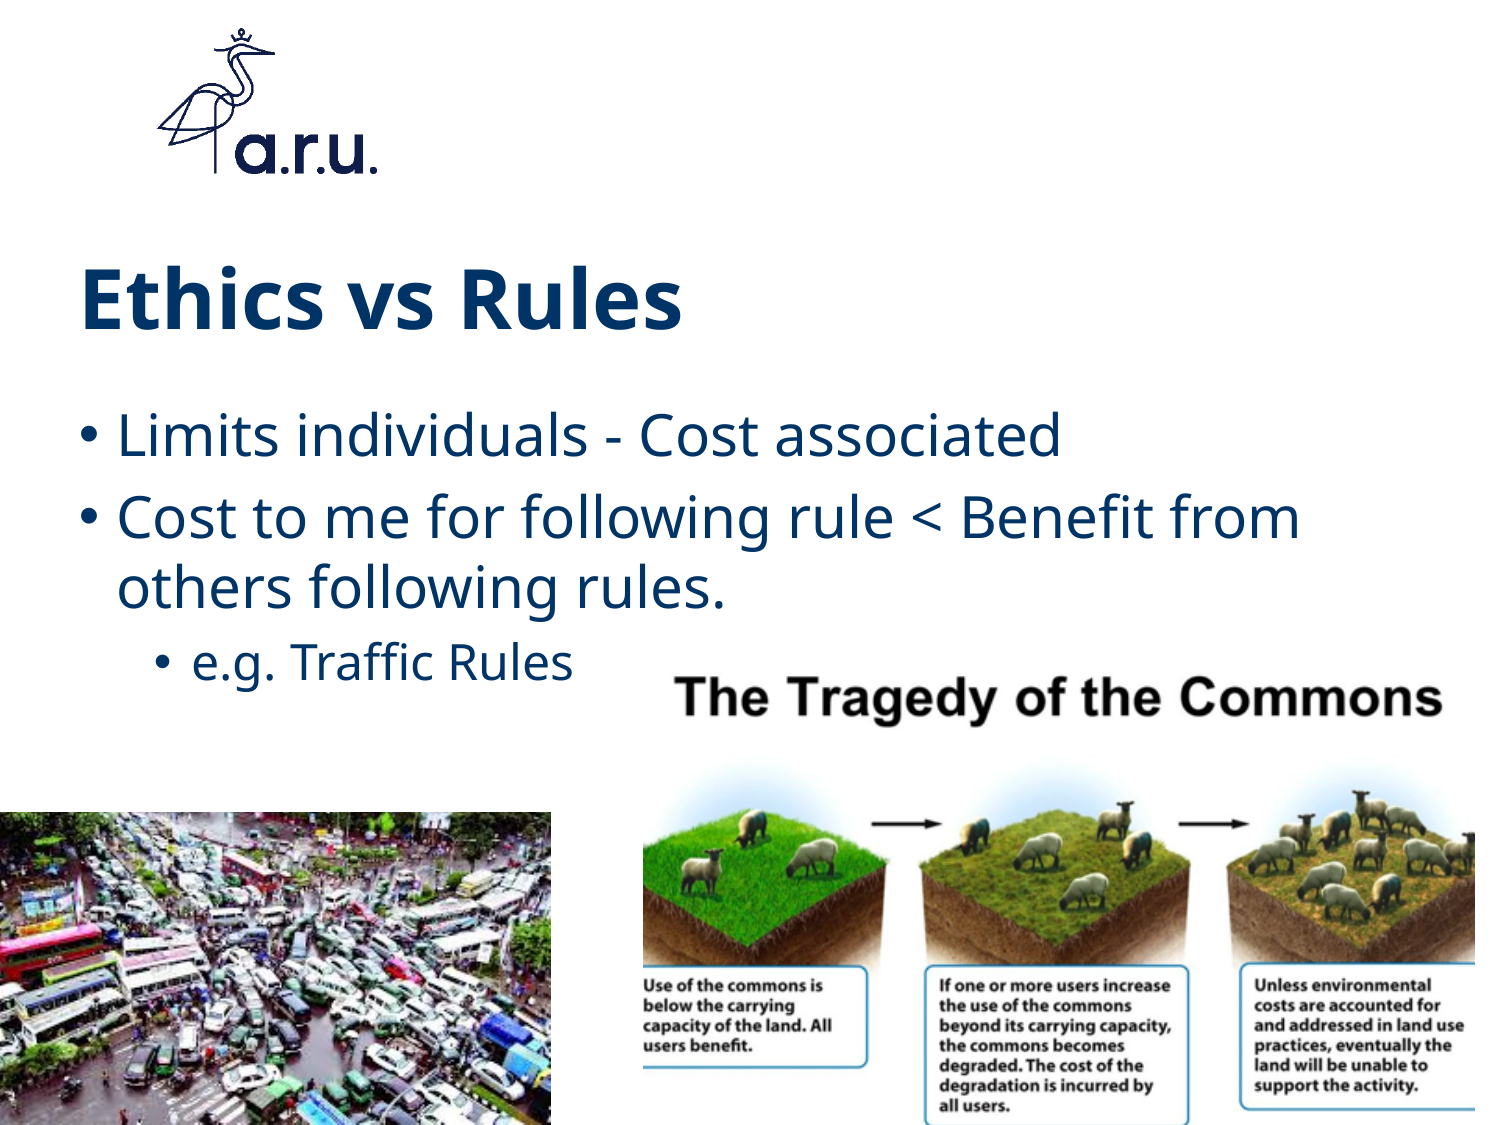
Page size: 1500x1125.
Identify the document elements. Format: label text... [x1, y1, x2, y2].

picture [156, 28, 377, 174]
list Limits individuals - Cost associated Cost to me for following rule < Benefit from others following rules. e.g. Traffic Rules [63, 390, 1412, 813]
title Ethics vs Rules [63, 204, 1339, 390]
picture [643, 672, 1475, 1125]
picture [0, 812, 551, 1125]
